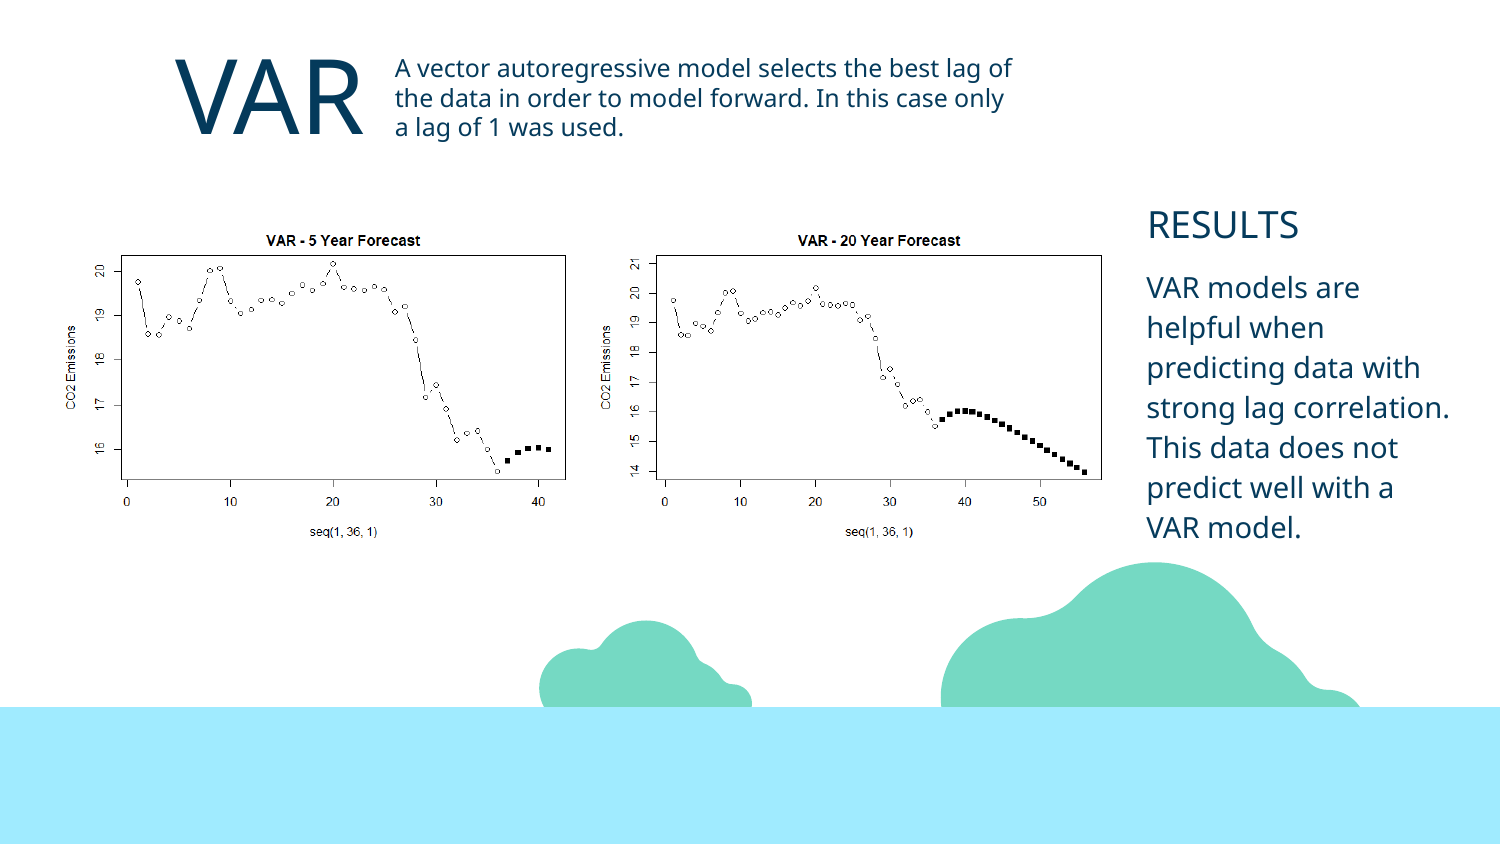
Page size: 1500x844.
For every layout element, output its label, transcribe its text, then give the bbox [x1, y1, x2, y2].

title RESULTS [1132, 199, 1383, 249]
picture [61, 223, 1132, 555]
text_box A vector autoregressive model selects the best lag of the data in order to model forward. In this case only a lag of 1 was used. [379, 37, 1039, 178]
title VAR [21, 15, 380, 150]
subtitle VAR models are helpful when predicting data with strong lag correlation. This data does not predict well with a VAR model. [1136, 248, 1466, 354]
